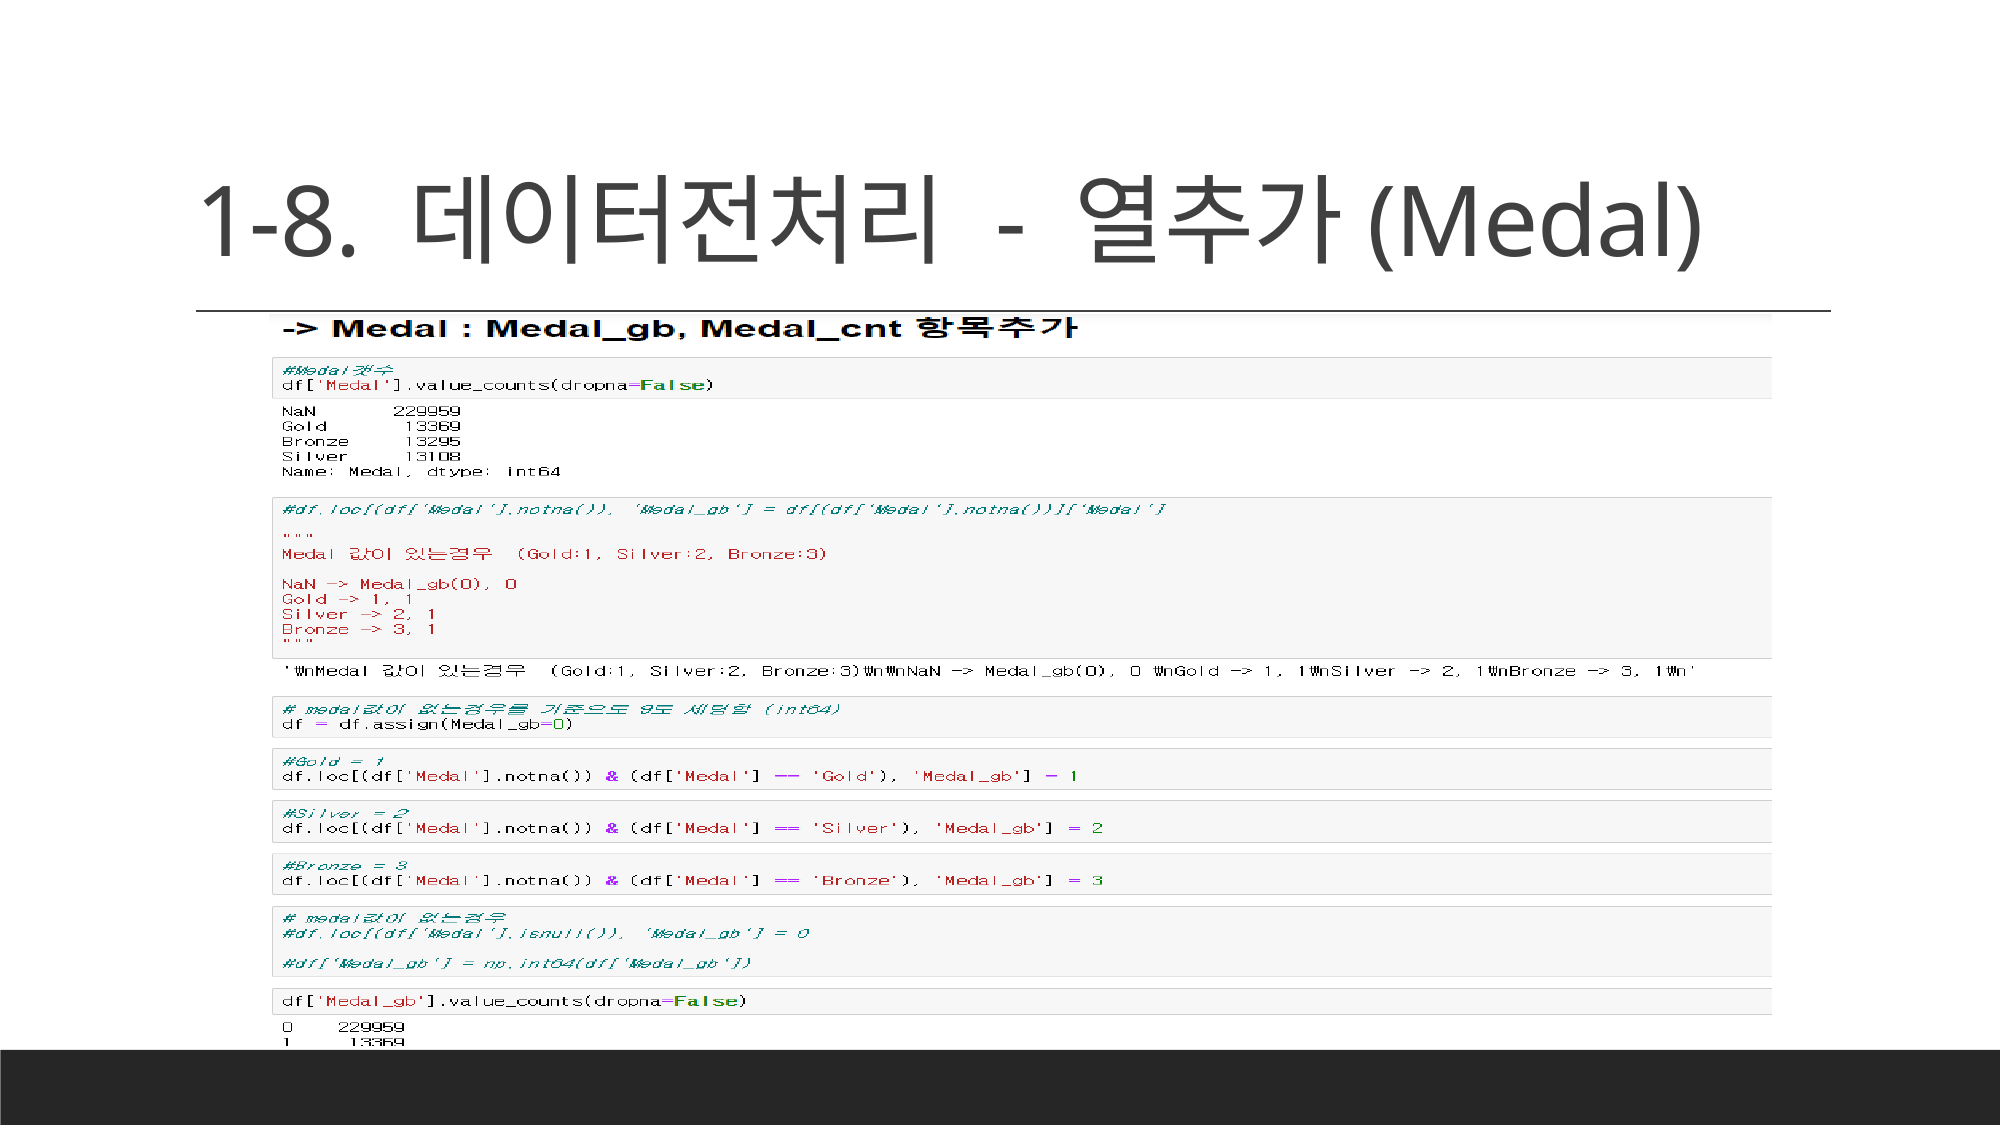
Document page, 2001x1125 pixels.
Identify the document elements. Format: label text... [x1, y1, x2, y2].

title 1-8. 데이터전처리 - 열추가(Medal) [180, 47, 1830, 285]
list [269, 313, 1773, 1047]
